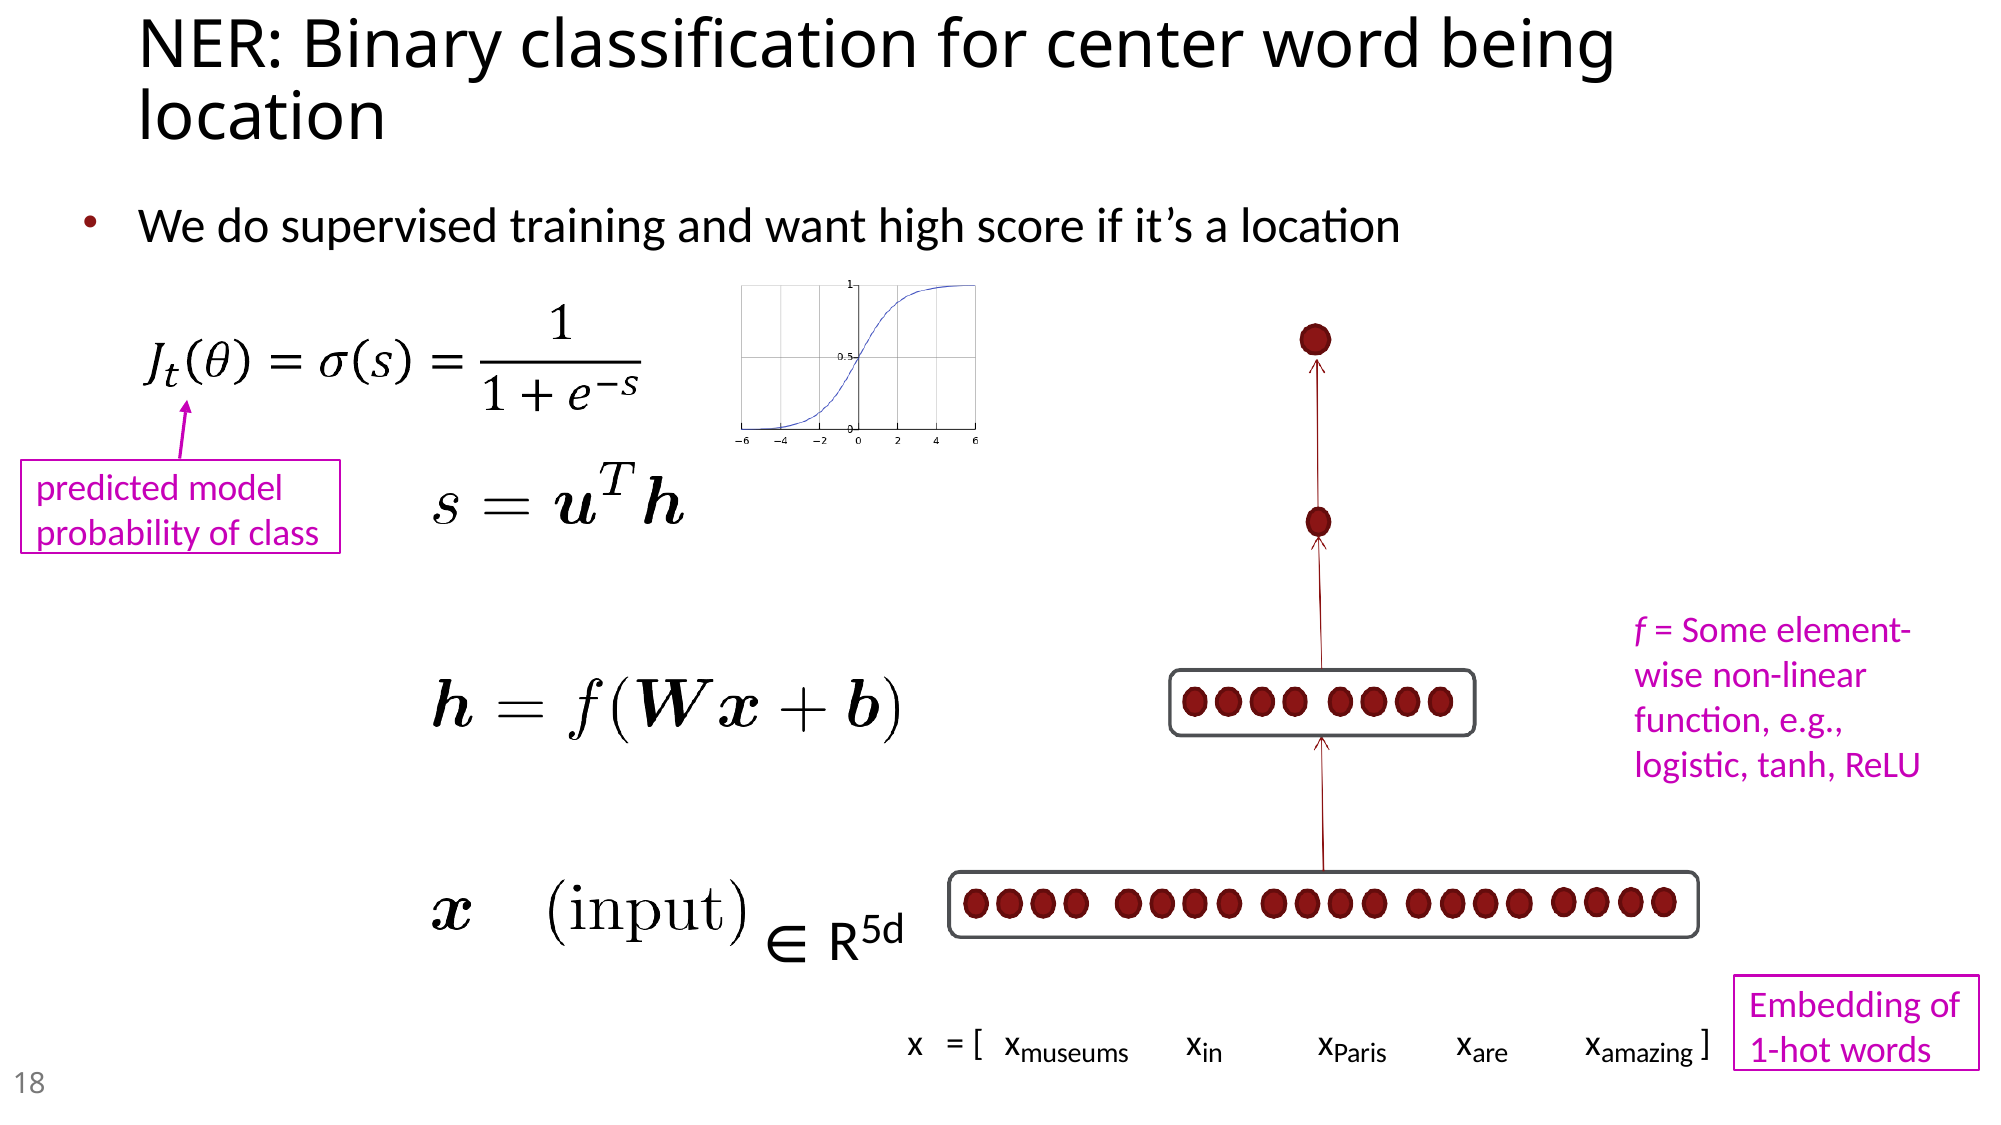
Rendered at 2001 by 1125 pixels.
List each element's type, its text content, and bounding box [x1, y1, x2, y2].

text_box xare [1450, 997, 1516, 1076]
text_box [432, 355, 463, 359]
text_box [596, 376, 638, 396]
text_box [186, 338, 250, 386]
text_box [271, 355, 302, 359]
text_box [735, 280, 1701, 940]
text_box x = [ xmuseums [901, 997, 1140, 1076]
text_box Embedding of 1-hot words [1733, 975, 1979, 1071]
text_box f = Some element- wise non-linear function, e.g., logistic, tanh, ReLU [1701, 602, 1926, 785]
title NER: Binary classification for center word being location [137, 0, 1863, 176]
slide_number 18 [0, 762, 46, 1125]
picture [568, 385, 590, 411]
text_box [320, 338, 412, 386]
text_box ∈ R5d [757, 940, 908, 973]
text_box xin xParis [1177, 997, 1390, 1076]
text_box [480, 360, 642, 364]
text_box predicted model probability of class [21, 459, 340, 554]
text_box xamazing ] [1578, 997, 1722, 1076]
text_box [178, 399, 192, 459]
text_box [432, 365, 463, 369]
text_box [271, 365, 302, 369]
picture [483, 375, 505, 411]
picture [432, 461, 899, 946]
text_box [522, 379, 553, 412]
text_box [142, 342, 180, 388]
picture [550, 304, 572, 339]
text_box We do supervised training and want high score if it’s a location [79, 190, 1416, 253]
